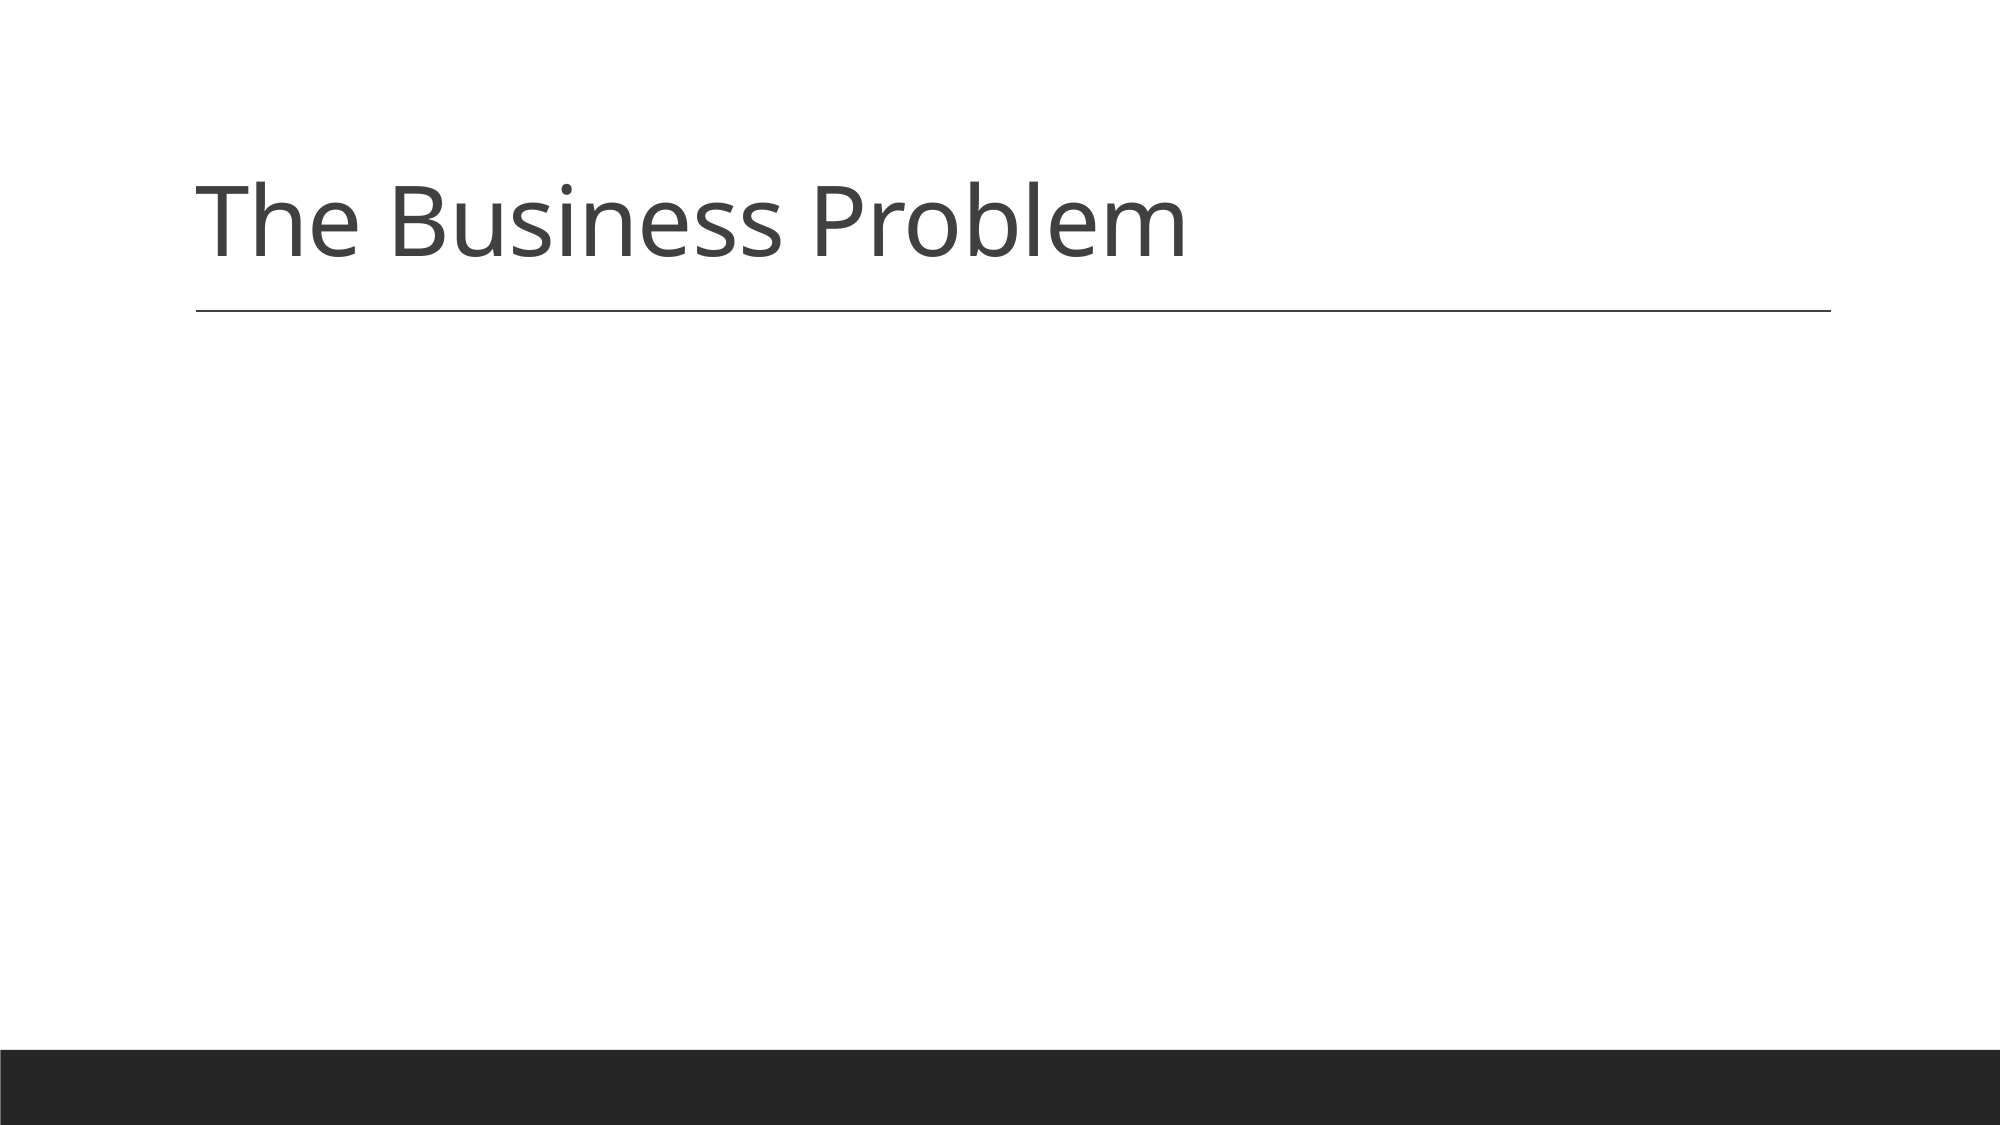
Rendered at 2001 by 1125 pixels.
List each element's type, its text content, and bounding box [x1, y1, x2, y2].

title The Business Problem [180, 47, 1830, 285]
